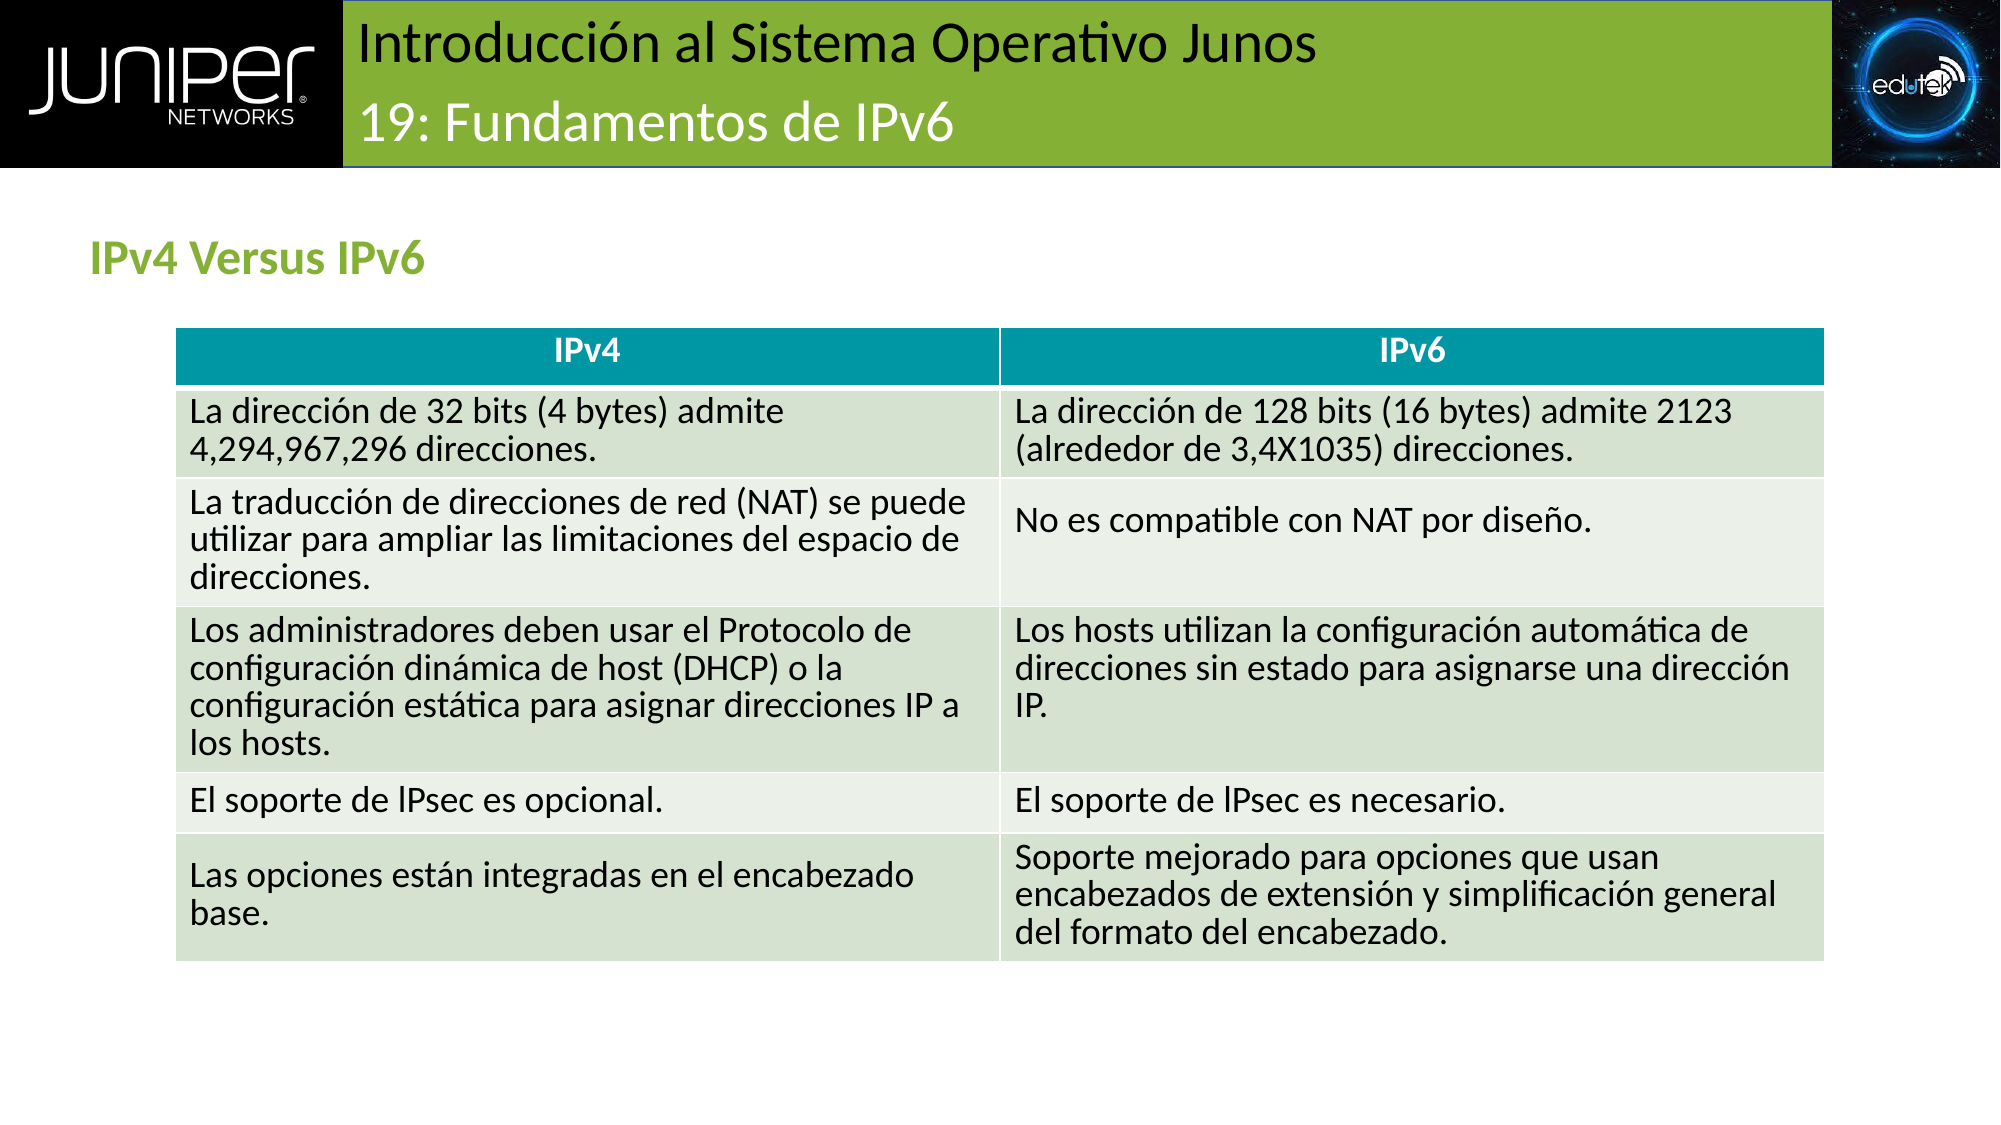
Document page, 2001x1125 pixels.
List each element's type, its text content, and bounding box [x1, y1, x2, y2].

table_cell La dirección de 128 bits (16 bytes) admite 2123 (alrededor de 3,4X1035) direcciones. [1001, 391, 1824, 477]
table_cell Los hosts utilizan la configuración automática de direcciones sin estado para asignarse una dirección IP. [1001, 607, 1824, 772]
table_cell La dirección de 32 bits (4 bytes) admite 4,294,967,296 direcciones. [176, 391, 999, 477]
table_cell El soporte de lPsec es opcional. [176, 773, 999, 832]
table_header IPv4 [176, 328, 999, 385]
table_cell Los administradores deben usar el Protocolo de configuración dinámica de host (DHCP) o la configuración estática para asignar direcciones IP a los hosts. [176, 607, 999, 772]
list 19: Fundamentos de IPv6 [342, 83, 1606, 168]
table_cell Las opciones están integradas en el encabezado base. [176, 834, 999, 961]
table_cell El soporte de lPsec es necesario. [1001, 773, 1824, 832]
table_cell La traducción de direcciones de red (NAT) se puede utilizar para ampliar las limitaciones del espacio de direcciones. [176, 479, 999, 606]
table_cell No es compatible con NAT por diseño. [1001, 479, 1824, 606]
list IPv4 Versus IPv6 [74, 223, 1949, 938]
table_cell Soporte mejorado para opciones que usan encabezados de extensión y simplificación general del formato del encabezado. [1001, 834, 1824, 961]
table_header IPv6 [1001, 328, 1824, 385]
picture [0, 0, 343, 168]
title Introducción al Sistema Operativo Junos [342, 3, 2000, 84]
picture [1832, 84, 2000, 168]
